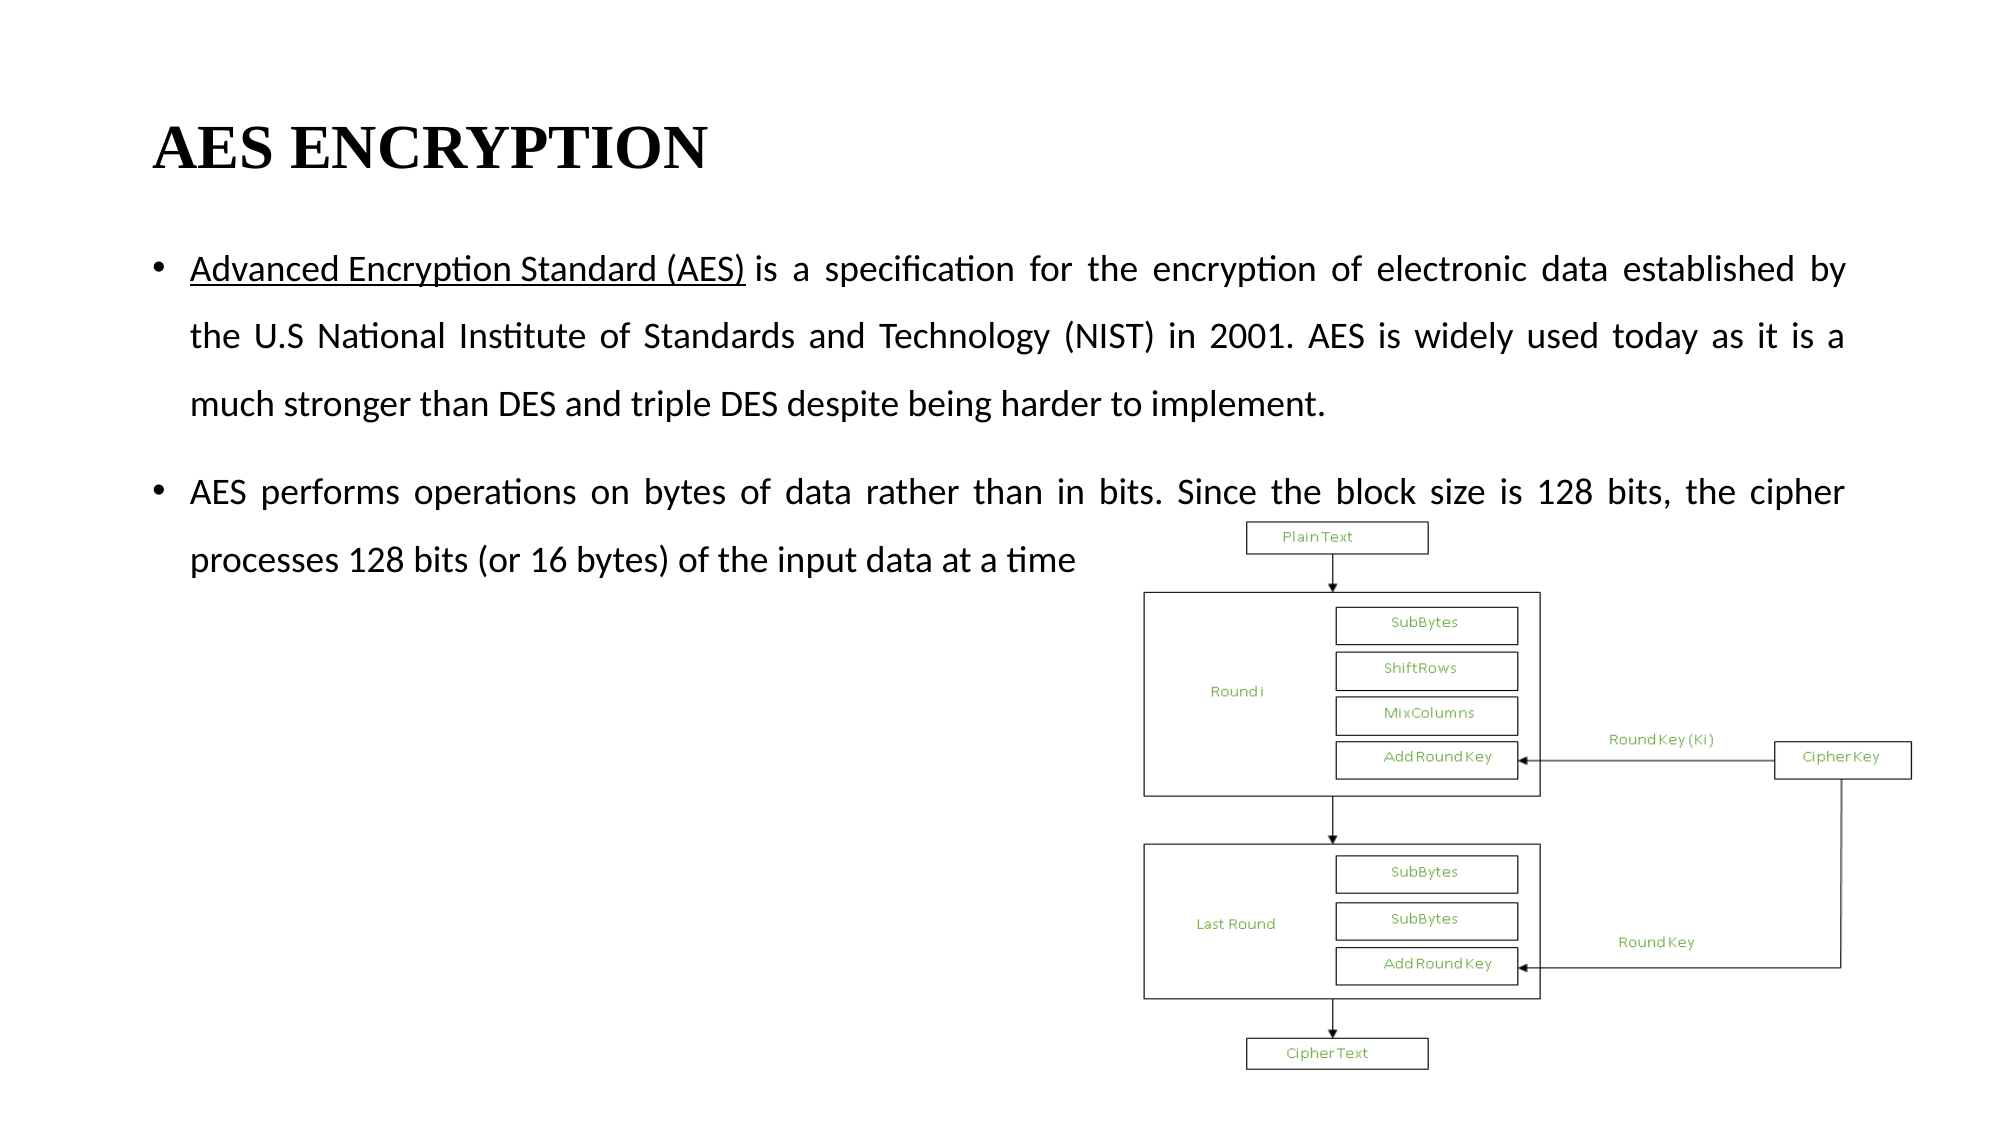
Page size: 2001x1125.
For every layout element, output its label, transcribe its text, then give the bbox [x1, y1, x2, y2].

list Advanced Encryption Standard (AES) is a specification for the encryption of electronic data established by the U.S National Institute of Standards and Technology (NIST) in 2001. AES is widely used today as it is a much stronger than DES and triple DES despite being harder to implement. AES performs operations on bytes of data rather than in bits. Since the block size is 128 bits, the cipher processes 128 bits (or 16 bytes) of the input data at a time [137, 213, 1863, 1014]
title AES ENCRYPTION [137, 59, 1863, 189]
picture [1118, 517, 1923, 1083]
